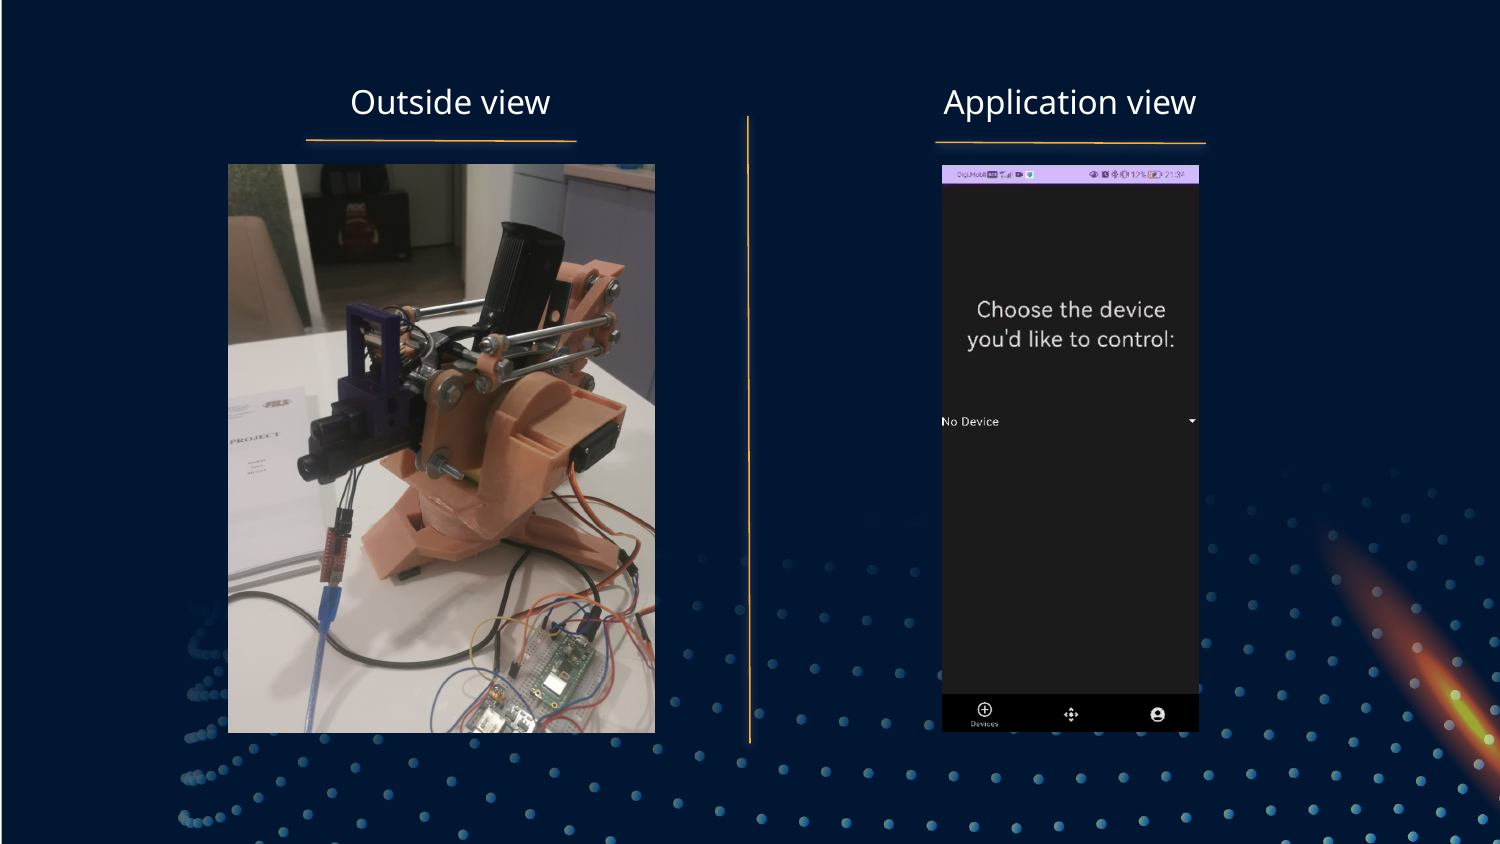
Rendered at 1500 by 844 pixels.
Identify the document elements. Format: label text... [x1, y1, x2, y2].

picture [0, 0, 1500, 844]
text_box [941, 164, 1200, 733]
subtitle Outside view [217, 66, 665, 166]
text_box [747, 115, 751, 744]
subtitle Application view [837, 66, 1285, 166]
